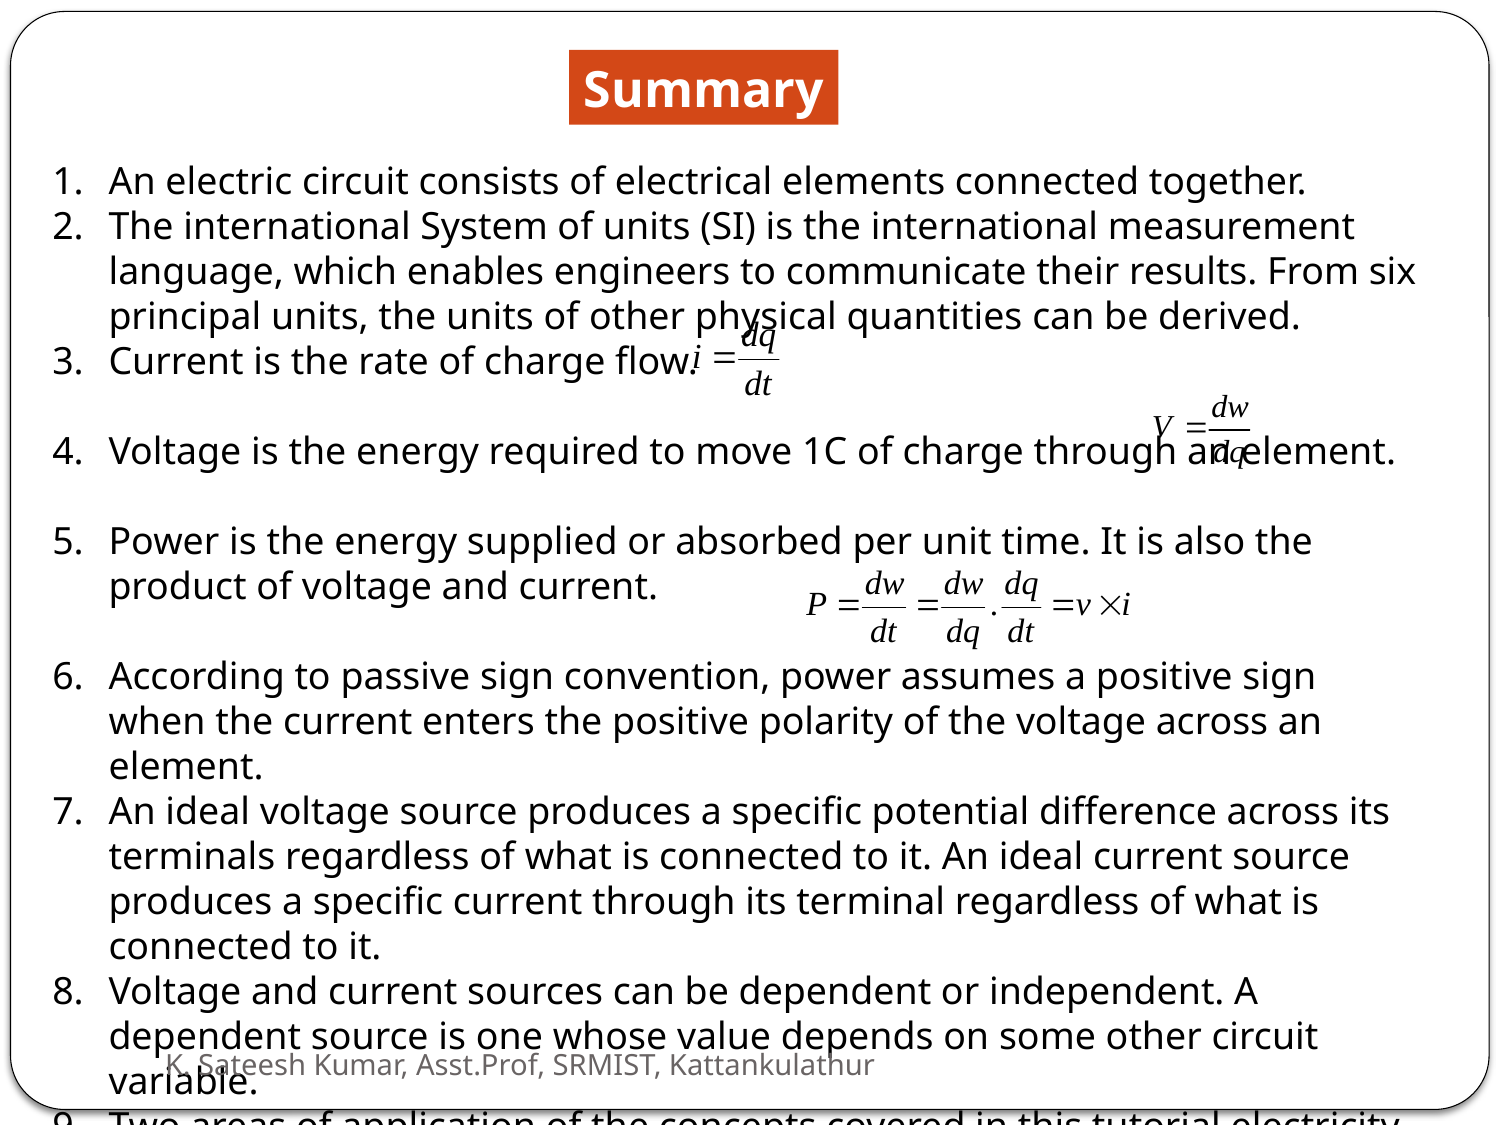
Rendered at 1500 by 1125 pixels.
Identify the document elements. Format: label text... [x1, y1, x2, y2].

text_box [687, 312, 788, 404]
text_box Summary [569, 49, 839, 125]
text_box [1149, 387, 1258, 476]
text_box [799, 562, 1138, 659]
footer K. Sateesh Kumar, Asst.Prof, SRMIST, Kattankulathur [150, 1026, 950, 1102]
text_box An electric circuit consists of electrical elements connected together. The international System of units (SI) is the international measurement language, which enables engineers to communicate their results. From six principal units, the units of other physical quantities can be derived. Current is the rate of charge flow. Voltage is the energy required to move 1C of charge through an element. Power is the energy supplied or absorbed per unit time. It is also the product of voltage and current. According to passive sign convention, power assumes a positive sign when the current enters the positive polarity of the voltage across an element. An ideal voltage source produces a specific potential difference across its terminals regardless of what is connected to it. An ideal current source produces a specific current through its terminal regardless of what is connected to it. Voltage and current sources can be dependent or independent. A dependent source is one whose value depends on some other circuit variable. Two areas of application of the concepts covered in this tutorial electricity billing procedure. [37, 149, 1438, 1125]
